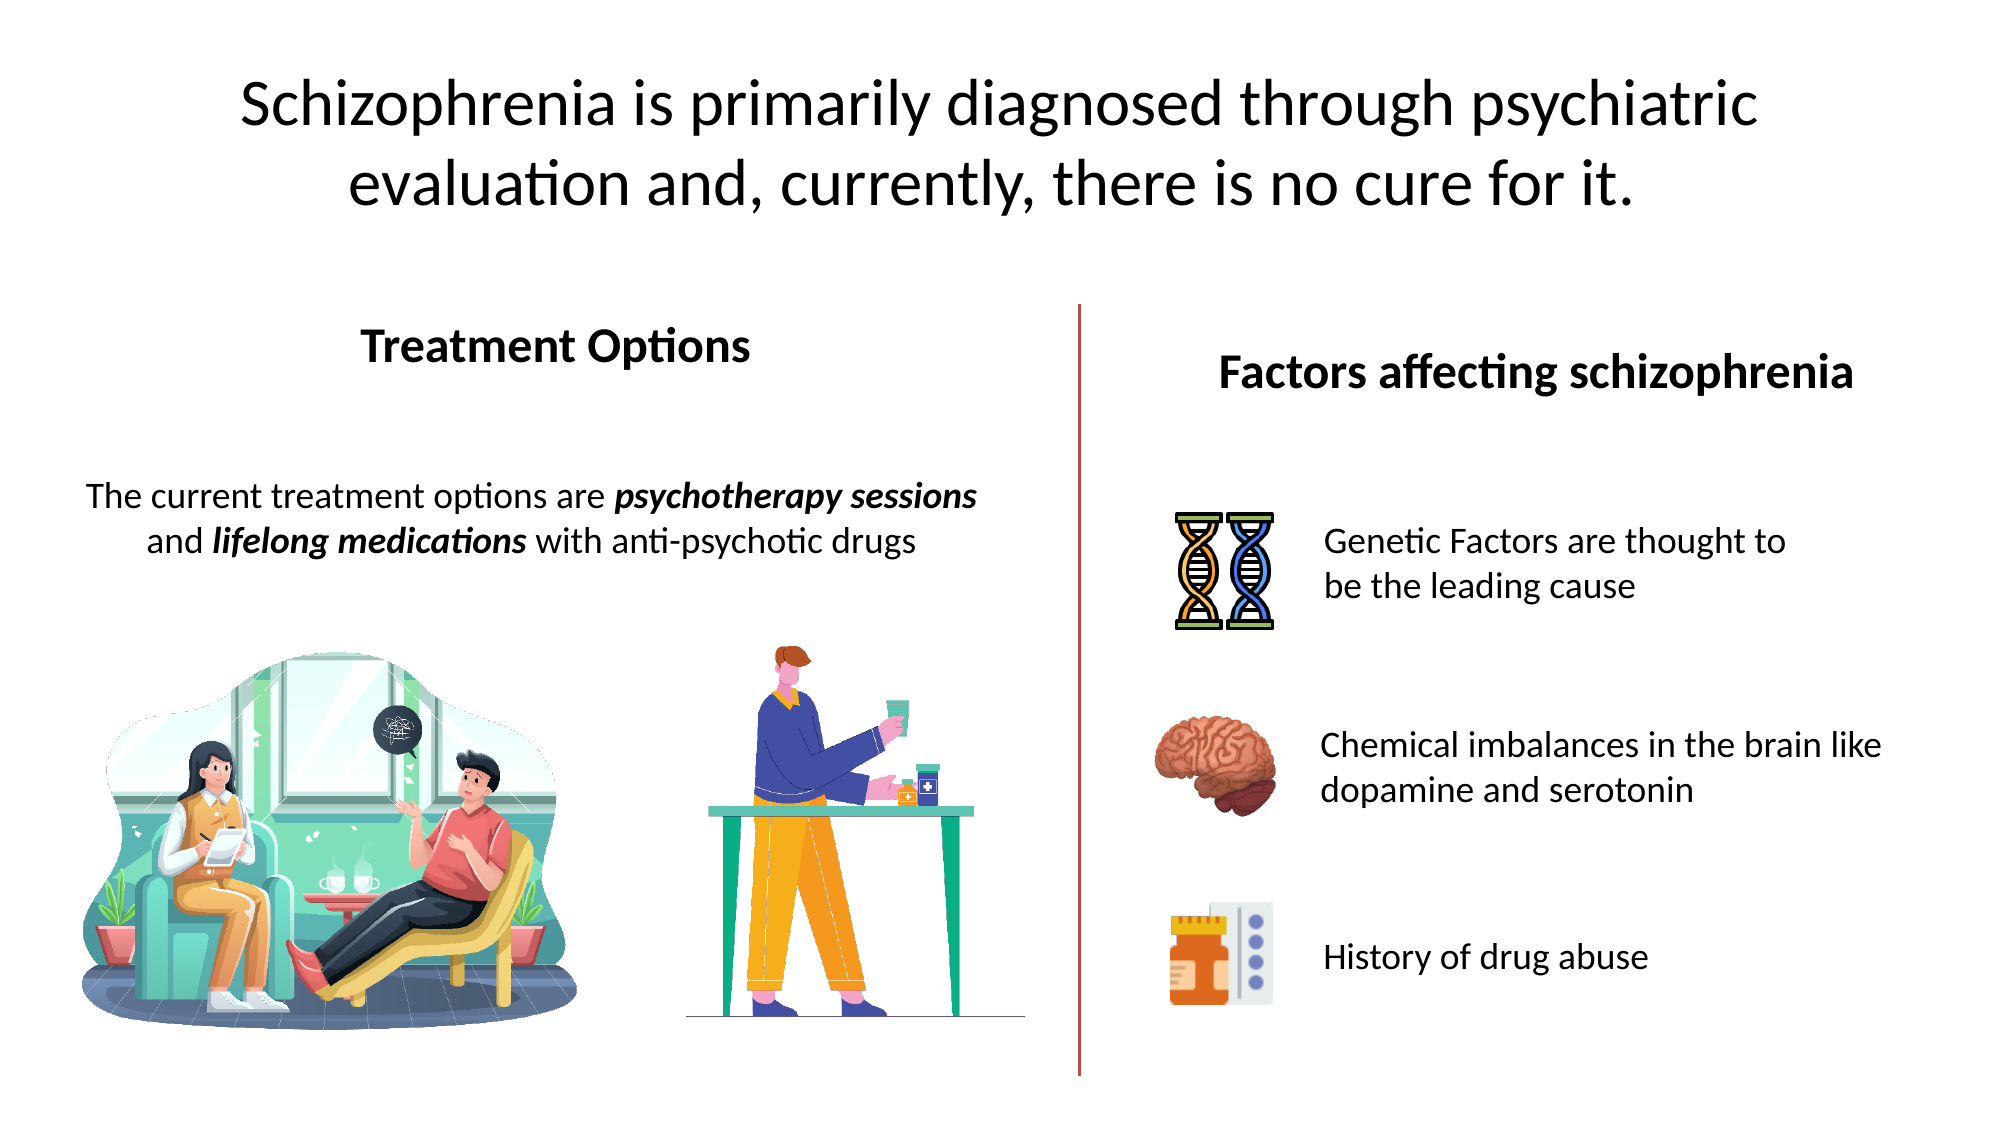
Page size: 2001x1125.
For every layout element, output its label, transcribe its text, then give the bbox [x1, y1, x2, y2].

text_box Treatment Options [345, 304, 766, 380]
text_box Chemical imbalances in the brain like dopamine and serotonin [1305, 712, 1907, 818]
title Schizophrenia is primarily diagnosed through psychiatric evaluation and, currently, there is no cure for it. [99, 45, 1900, 233]
text_box The current treatment options are psychotherapy sessions and lifelong medications with anti-psychotic drugs [62, 463, 1002, 568]
picture [1146, 687, 1297, 824]
text_box Genetic Factors are thought to be the leading cause [1308, 508, 1811, 614]
text_box Factors affecting schizophrenia [1204, 331, 1870, 406]
text_box History of drug abuse [1308, 924, 1665, 985]
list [68, 636, 590, 1043]
picture [1165, 512, 1283, 630]
picture [1170, 901, 1273, 1005]
picture [659, 629, 1048, 1036]
